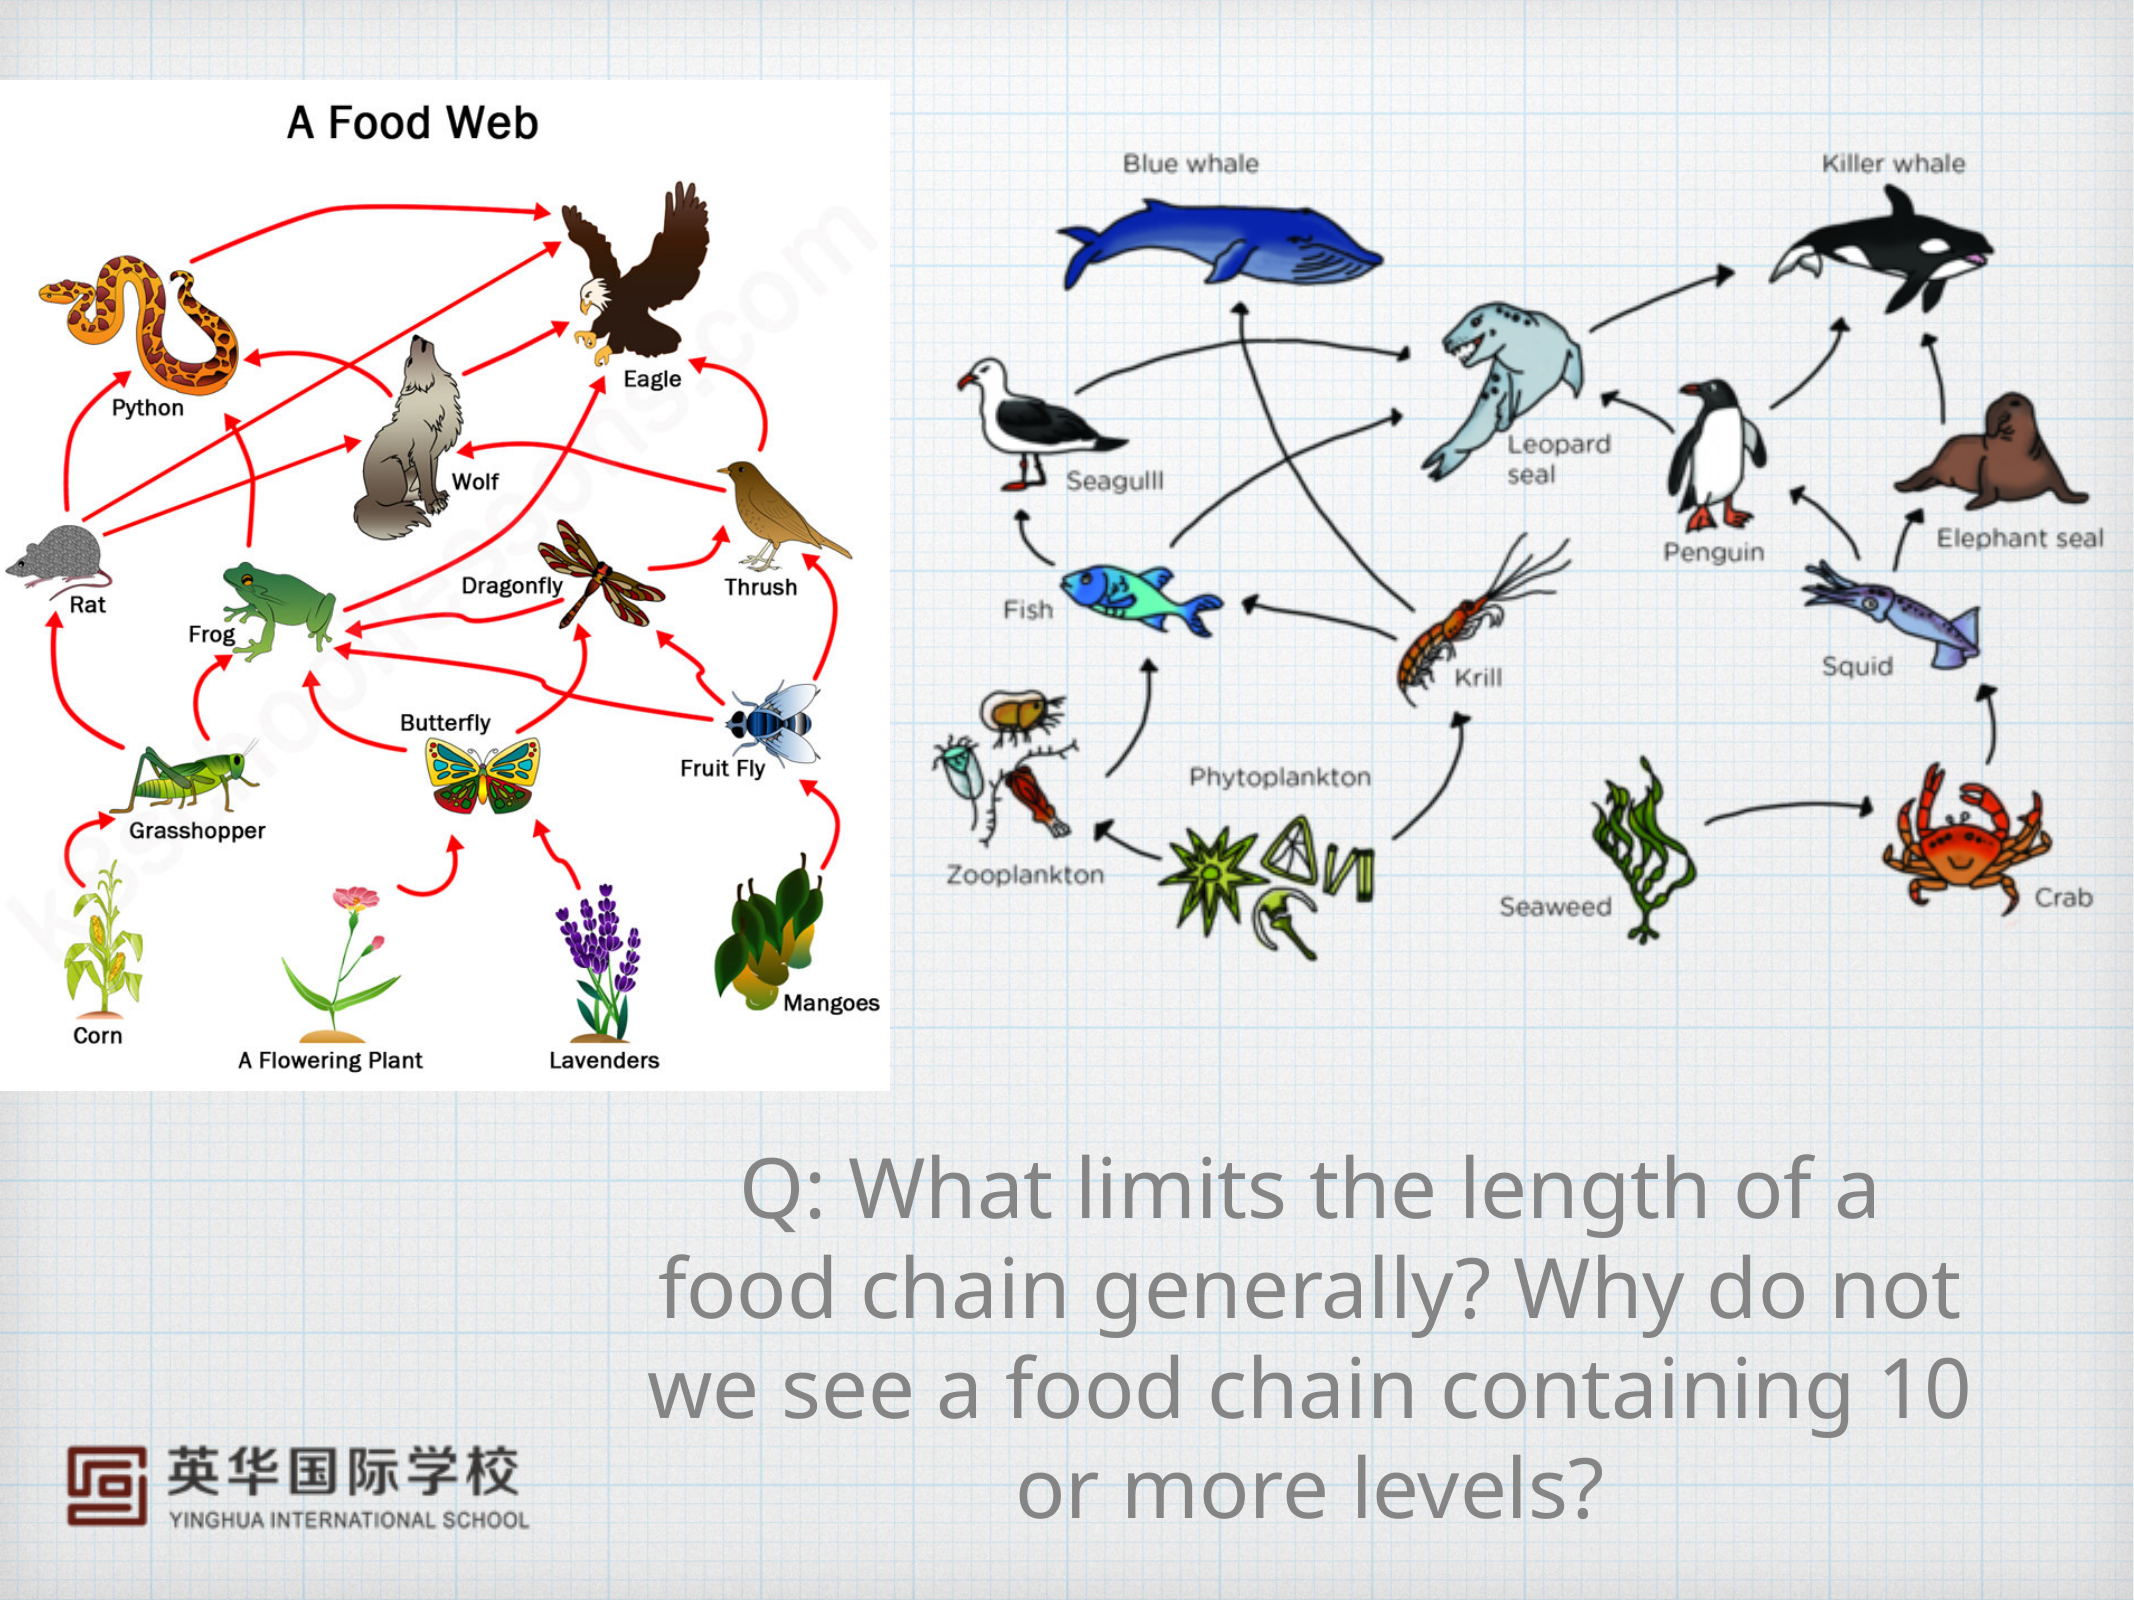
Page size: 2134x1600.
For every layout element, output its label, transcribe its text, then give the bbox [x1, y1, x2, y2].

text_box Q: What limits the length of a food chain generally? Why do not we see a food chain containing 10 or more levels? [633, 1126, 1987, 1544]
picture [0, 0, 2134, 1600]
